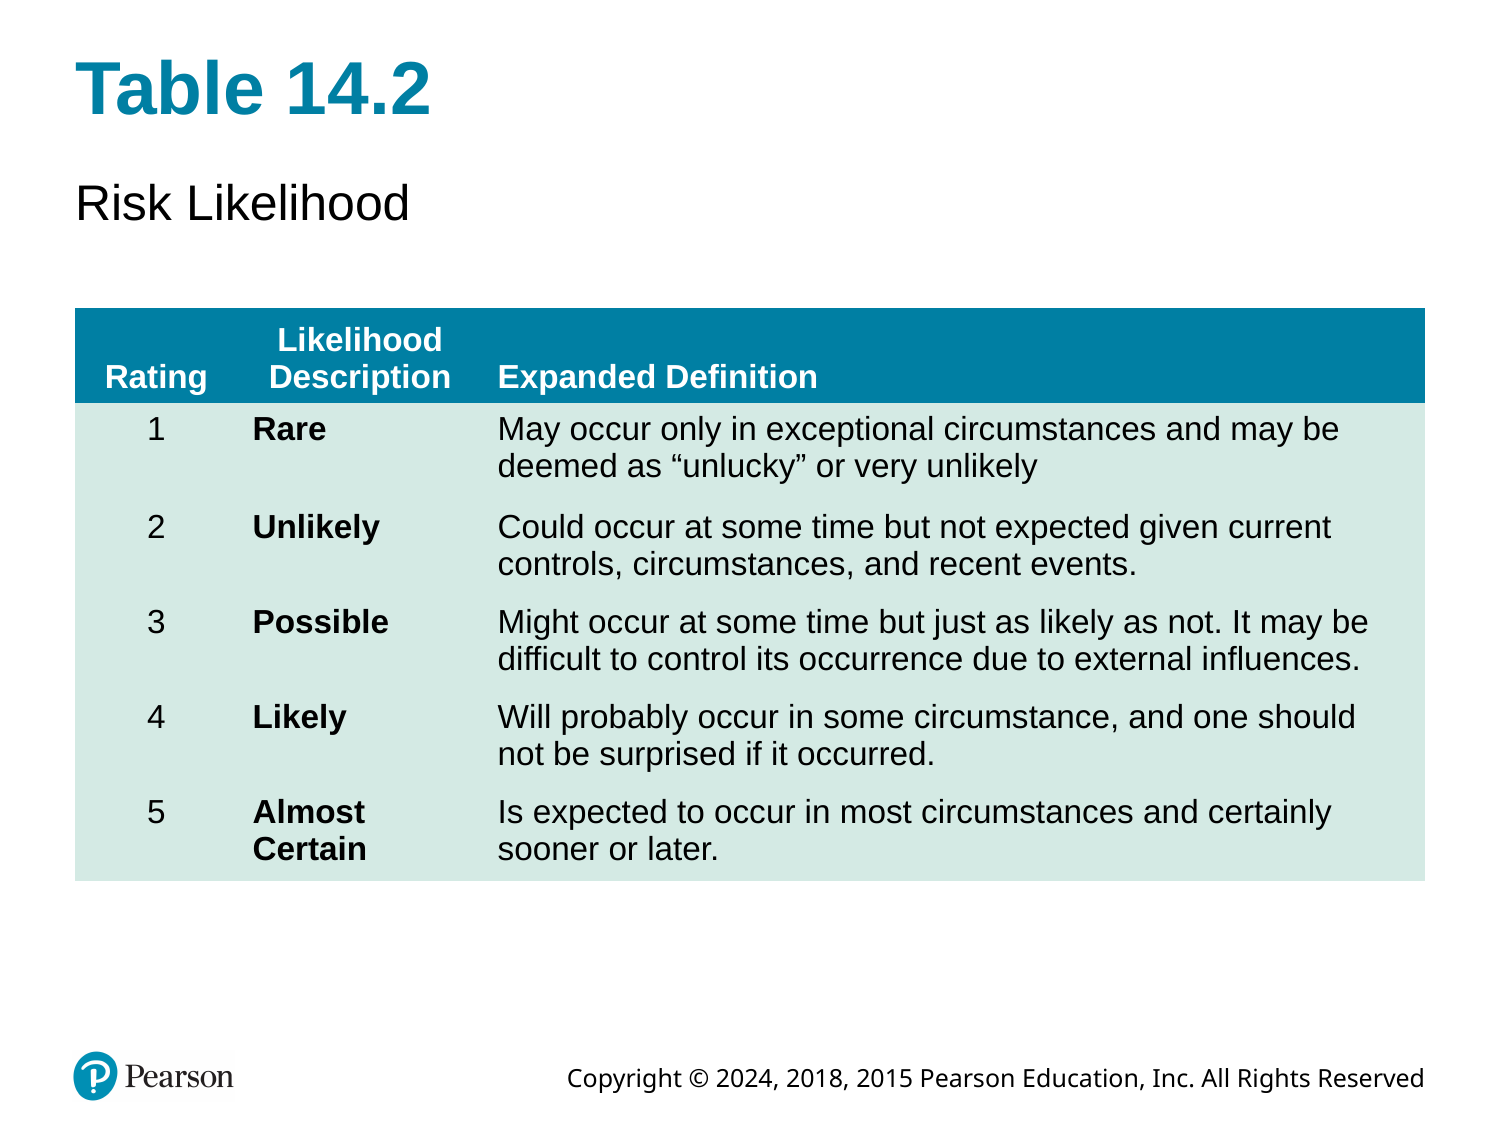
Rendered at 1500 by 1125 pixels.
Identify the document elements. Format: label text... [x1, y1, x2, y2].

table_cell 3 [75, 596, 238, 691]
table_cell 2 [75, 501, 238, 596]
table_cell Almost Certain [238, 786, 483, 881]
list Risk Likelihood [75, 0, 1425, 308]
table_cell May occur only in exceptional circumstances and may be deemed as “unlucky” or very unlikely [483, 403, 1425, 501]
table_cell 5 [75, 786, 238, 881]
table_cell Is expected to occur in most circumstances and certainly sooner or later. [483, 786, 1425, 881]
table_cell Will probably occur in some circumstance, and one should not be surprised if it occurred. [483, 691, 1425, 786]
table_cell Possible [238, 596, 483, 691]
table_header Rating [75, 308, 238, 403]
picture [72, 1050, 235, 1102]
table_cell Could occur at some time but not expected given current controls, circumstances, and recent events. [483, 501, 1425, 596]
table_cell 4 [75, 691, 238, 786]
table_cell 1 [75, 403, 238, 501]
table_header Expanded Definition [483, 308, 1425, 403]
table_cell Rare [238, 403, 483, 501]
table_header Likelihood Description [238, 308, 483, 403]
table_cell Might occur at some time but just as likely as not. It may be difficult to control its occurrence due to external influences. [483, 596, 1425, 691]
table_cell Likely [238, 691, 483, 786]
table_cell Unlikely [238, 501, 483, 596]
